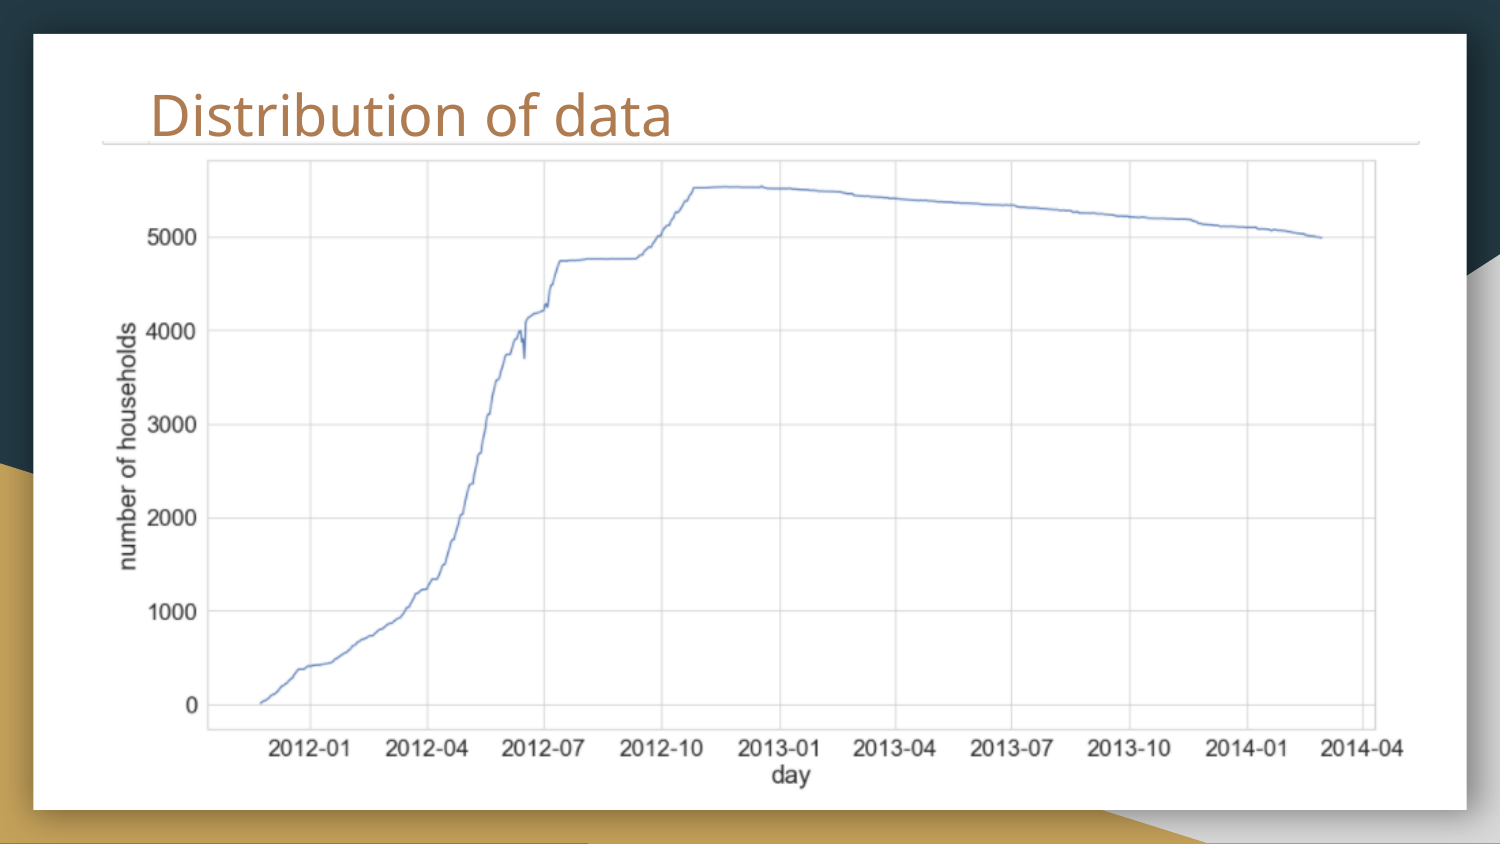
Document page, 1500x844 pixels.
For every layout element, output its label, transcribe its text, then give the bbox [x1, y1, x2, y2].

title Distribution of data [134, 63, 1366, 140]
picture [56, 141, 1424, 807]
